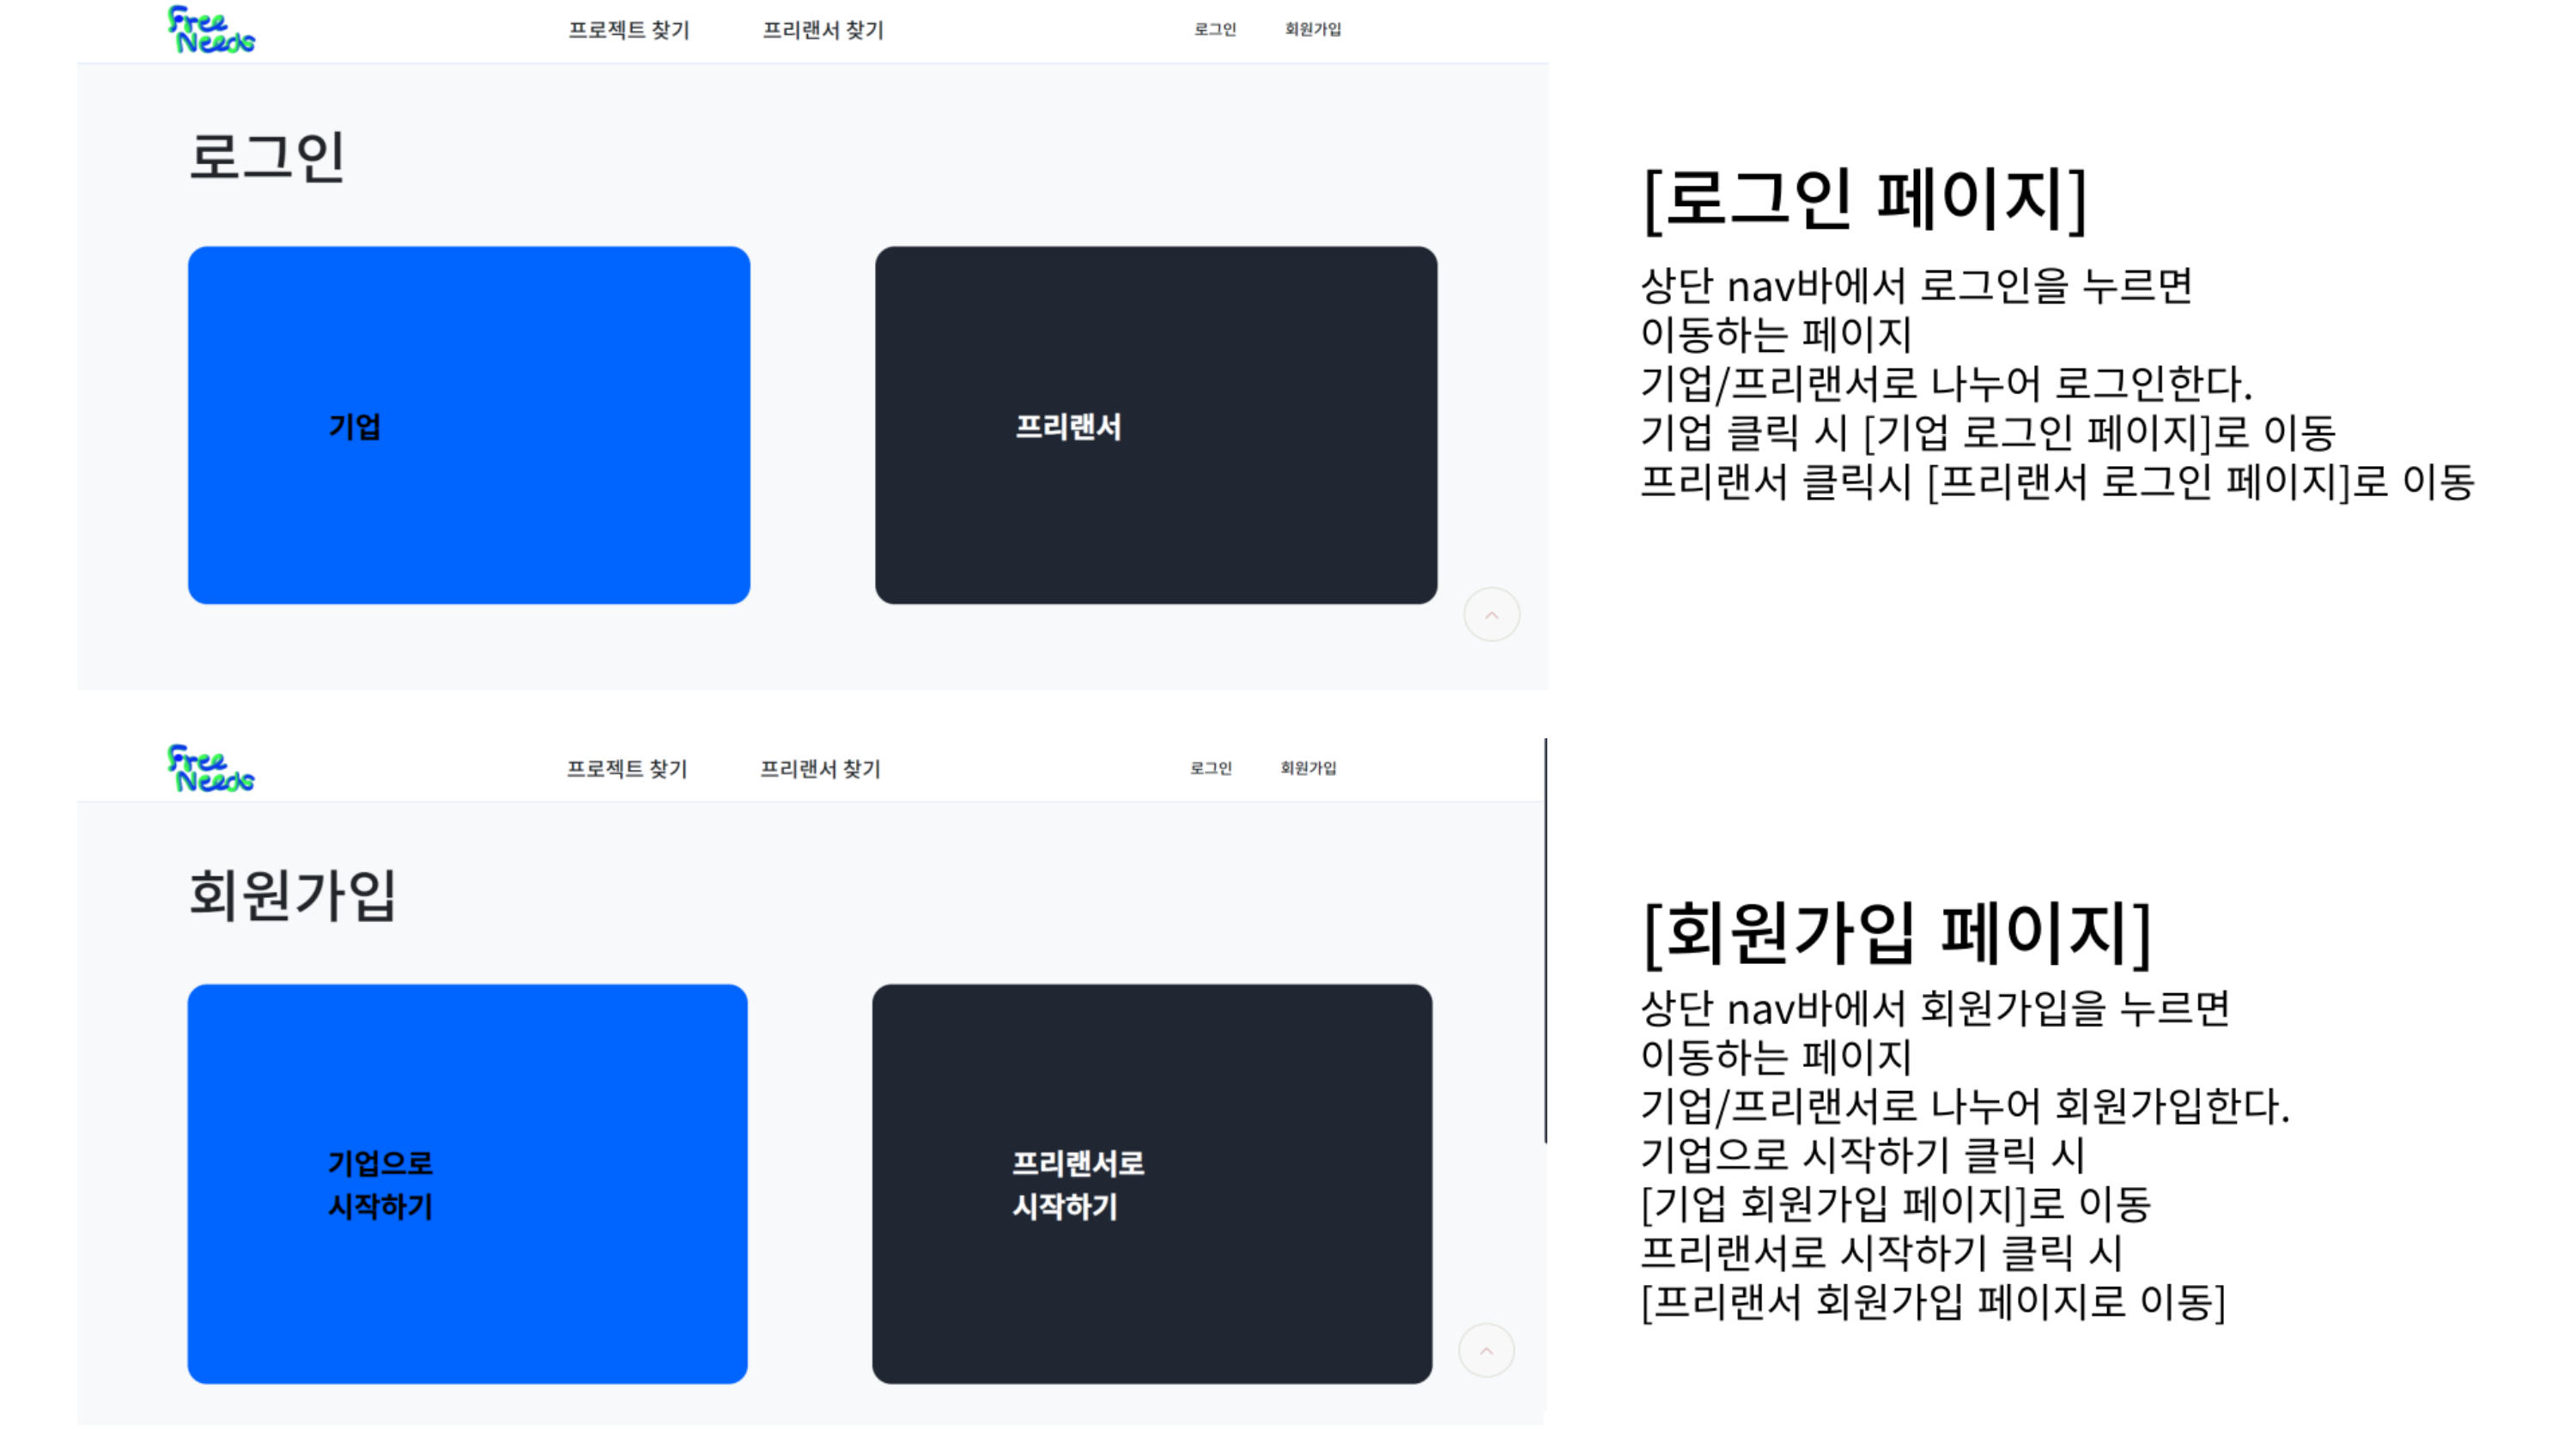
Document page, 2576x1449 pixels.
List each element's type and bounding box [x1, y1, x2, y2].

text_box [77, 0, 1549, 691]
picture [1629, 870, 2311, 1349]
text_box [77, 737, 1547, 1426]
picture [1629, 136, 2495, 527]
